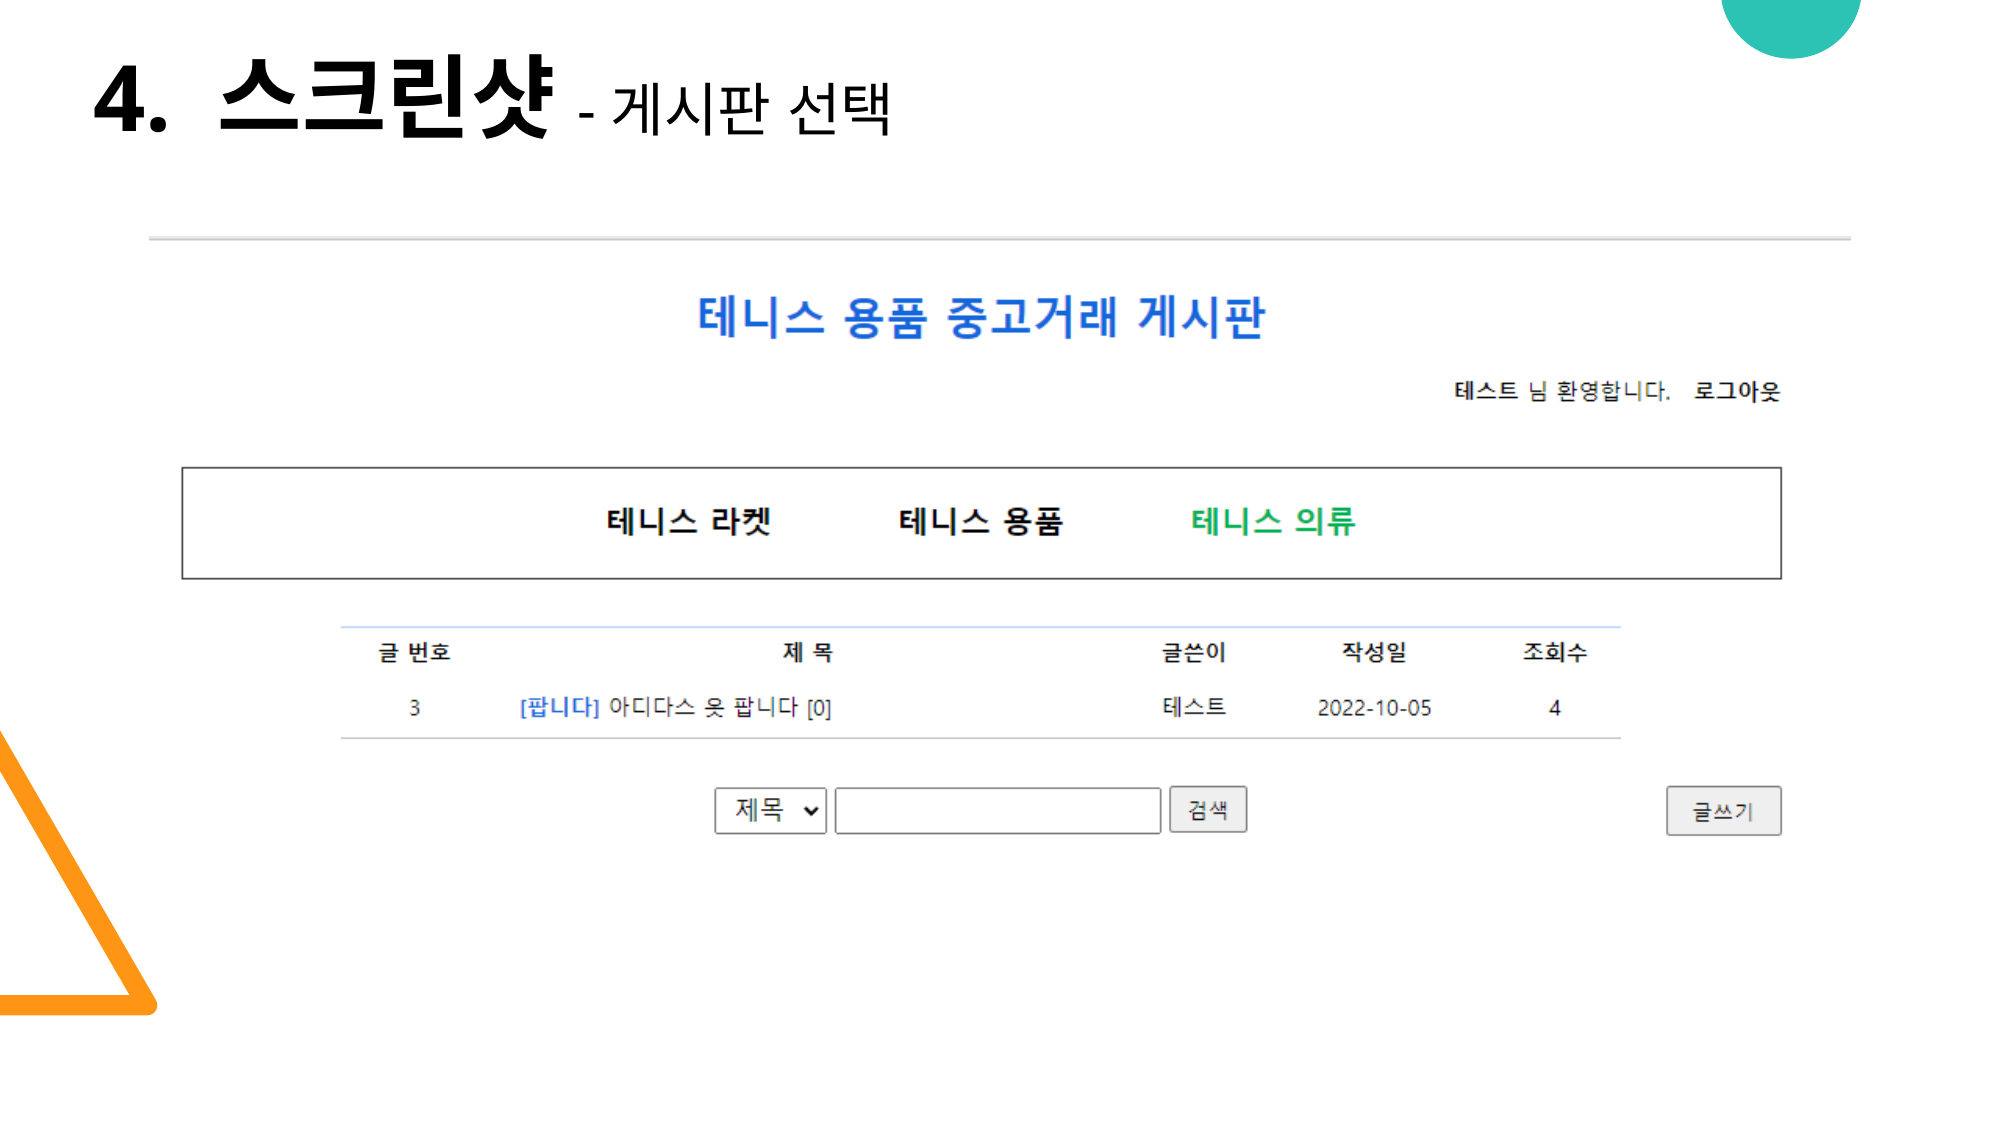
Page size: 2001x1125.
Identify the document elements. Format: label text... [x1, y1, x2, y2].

picture [149, 236, 1851, 933]
text_box 4. 스크린샷-게시판 선택 [78, 44, 1615, 203]
